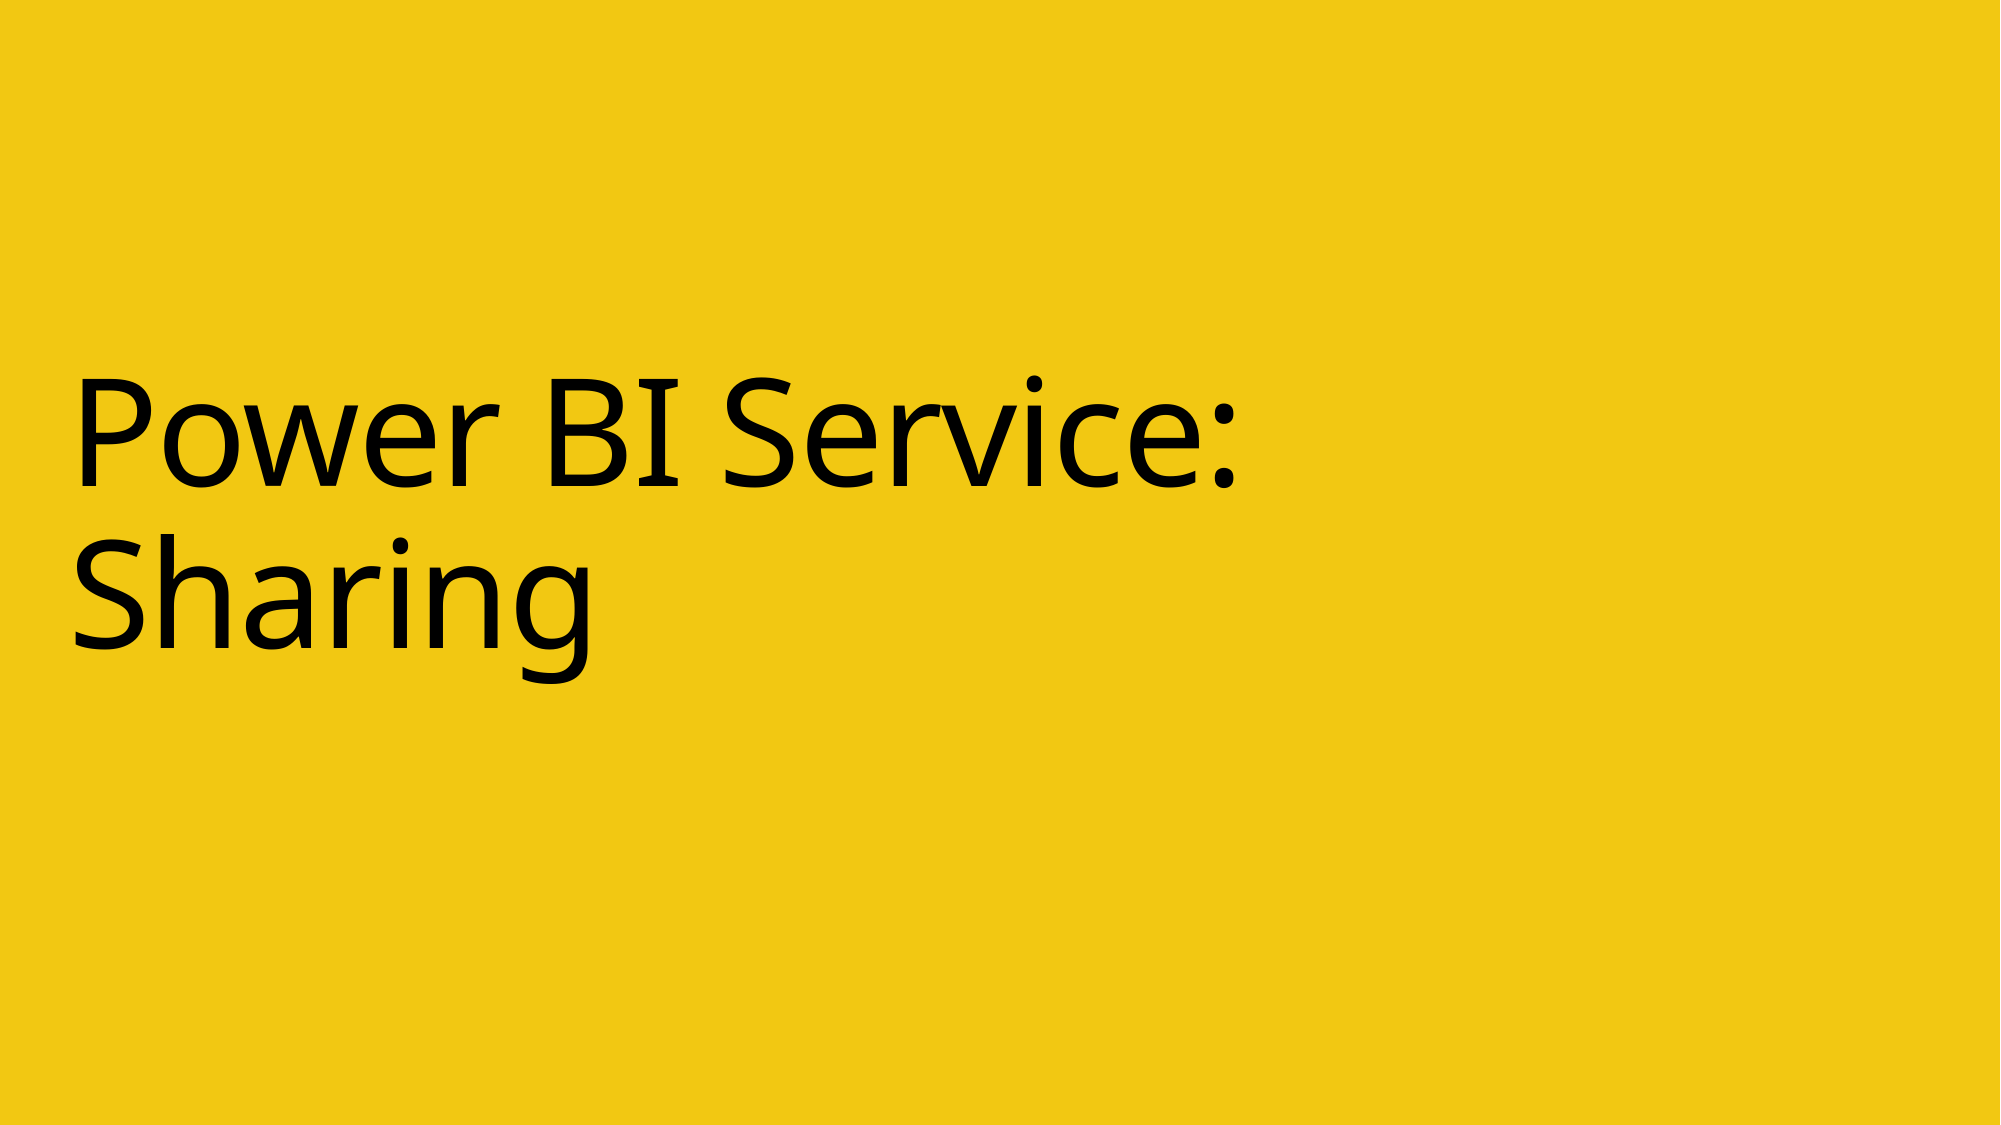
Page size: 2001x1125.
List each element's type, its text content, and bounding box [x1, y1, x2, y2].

title Power BI Service: Sharing [44, 341, 1956, 536]
